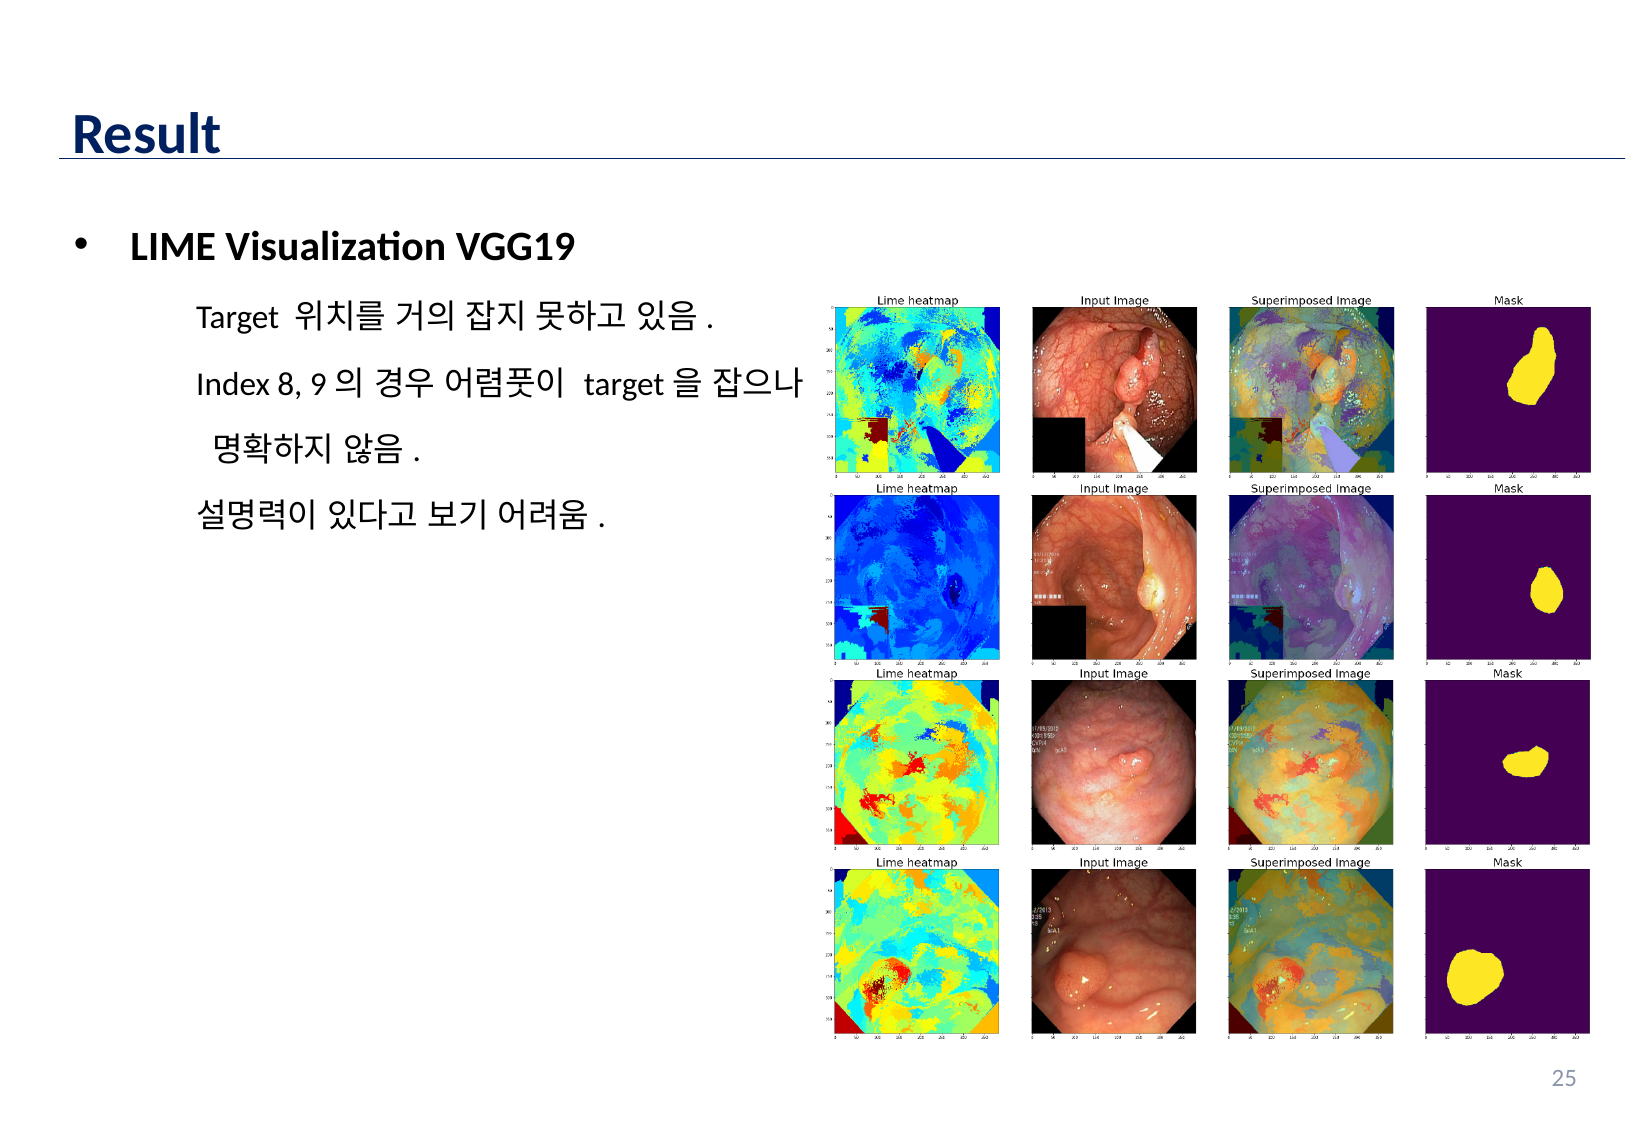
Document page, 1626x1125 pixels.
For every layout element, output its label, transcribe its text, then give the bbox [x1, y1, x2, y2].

list LIME Visualization VGG19 Target 위치를 거의 잡지 못하고 있음. Index 8, 9의 경우 어렴풋이 target을 잡으나 명확하지 않음. 설명력이 있다고 보기 어려움. [59, 186, 1604, 1107]
picture [821, 293, 1593, 1042]
slide_number 25 [1212, 1048, 1593, 1107]
text_box Result [57, 54, 1625, 136]
